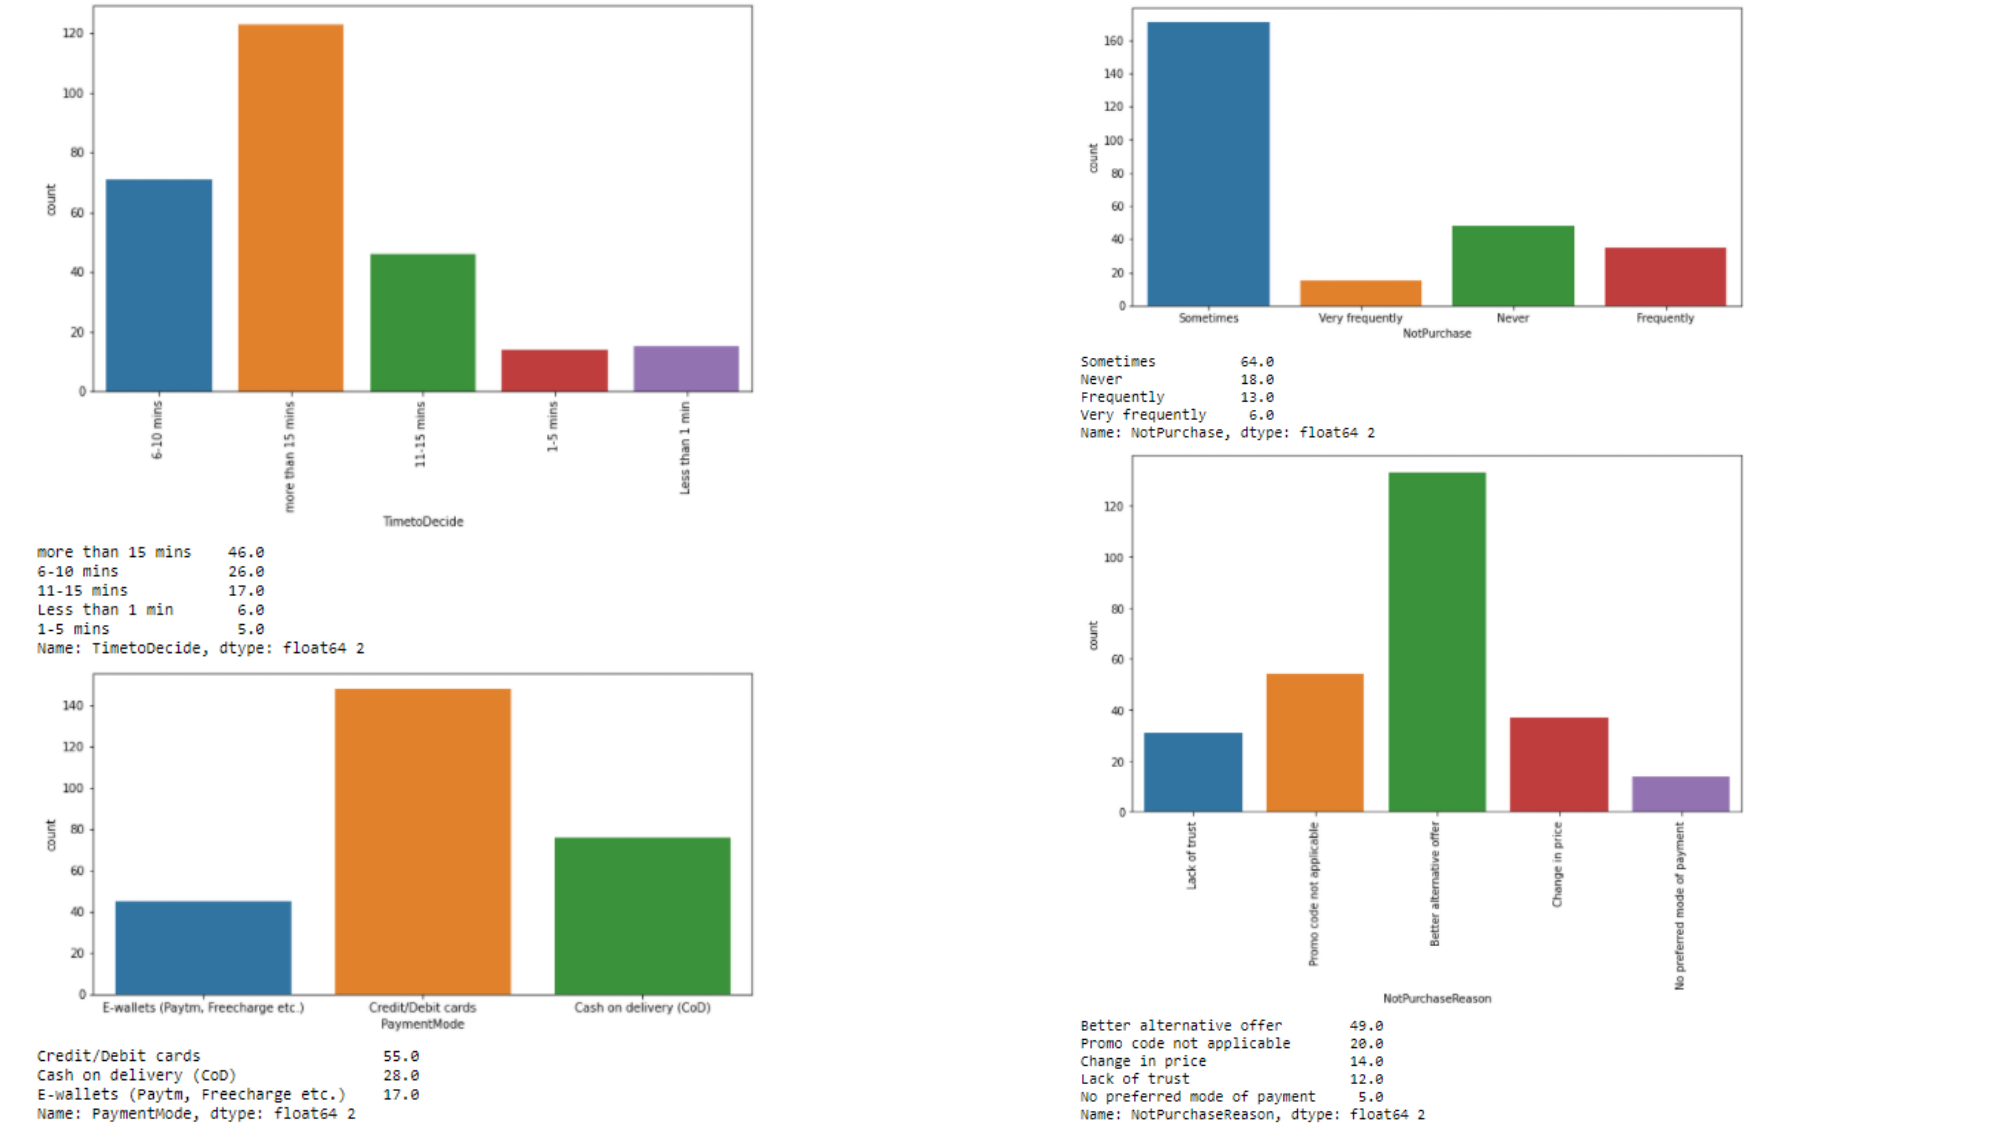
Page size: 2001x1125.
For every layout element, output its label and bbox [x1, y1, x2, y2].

picture [20, 0, 821, 1125]
picture [1066, 0, 1774, 1125]
